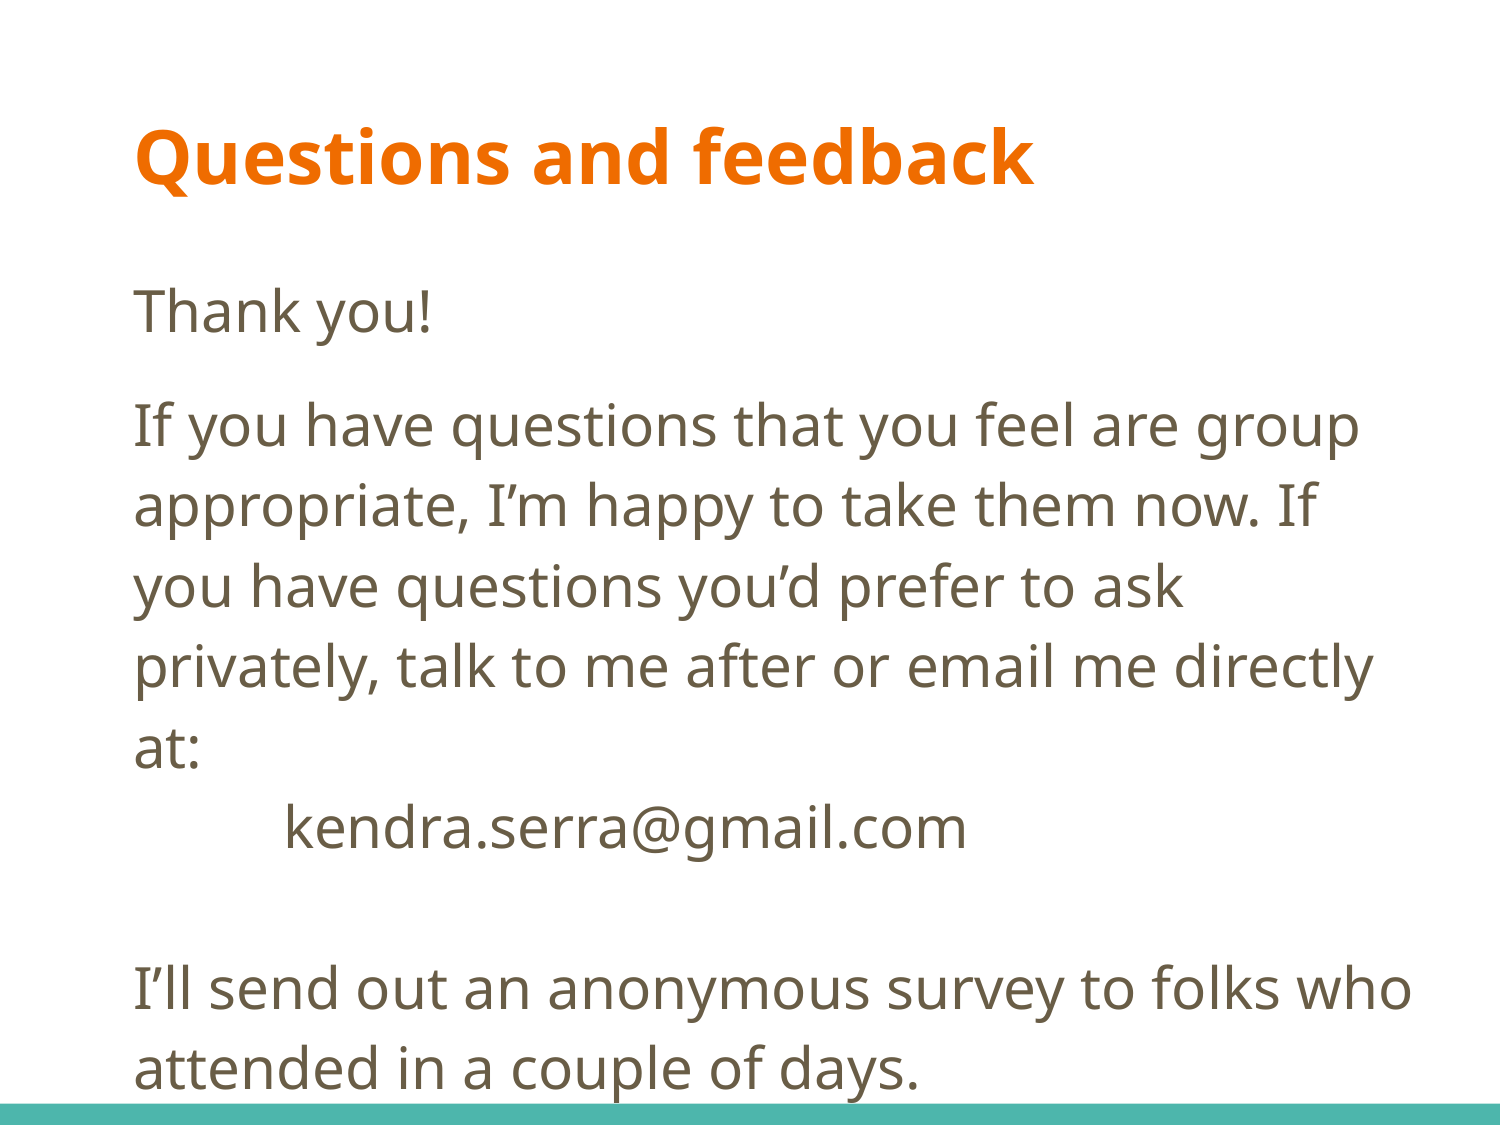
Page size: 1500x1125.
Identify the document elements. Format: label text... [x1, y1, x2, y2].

title Questions and feedback [113, 89, 1500, 244]
list Thank you! If you have questions that you feel are group appropriate, I’m happy to take them now. If you have questions you’d prefer to ask privately, talk to me after or email me directly at: kendra.serra@gmail.com I’ll send out an anonymous survey to folks who attended in a couple of days. [113, 243, 1441, 902]
